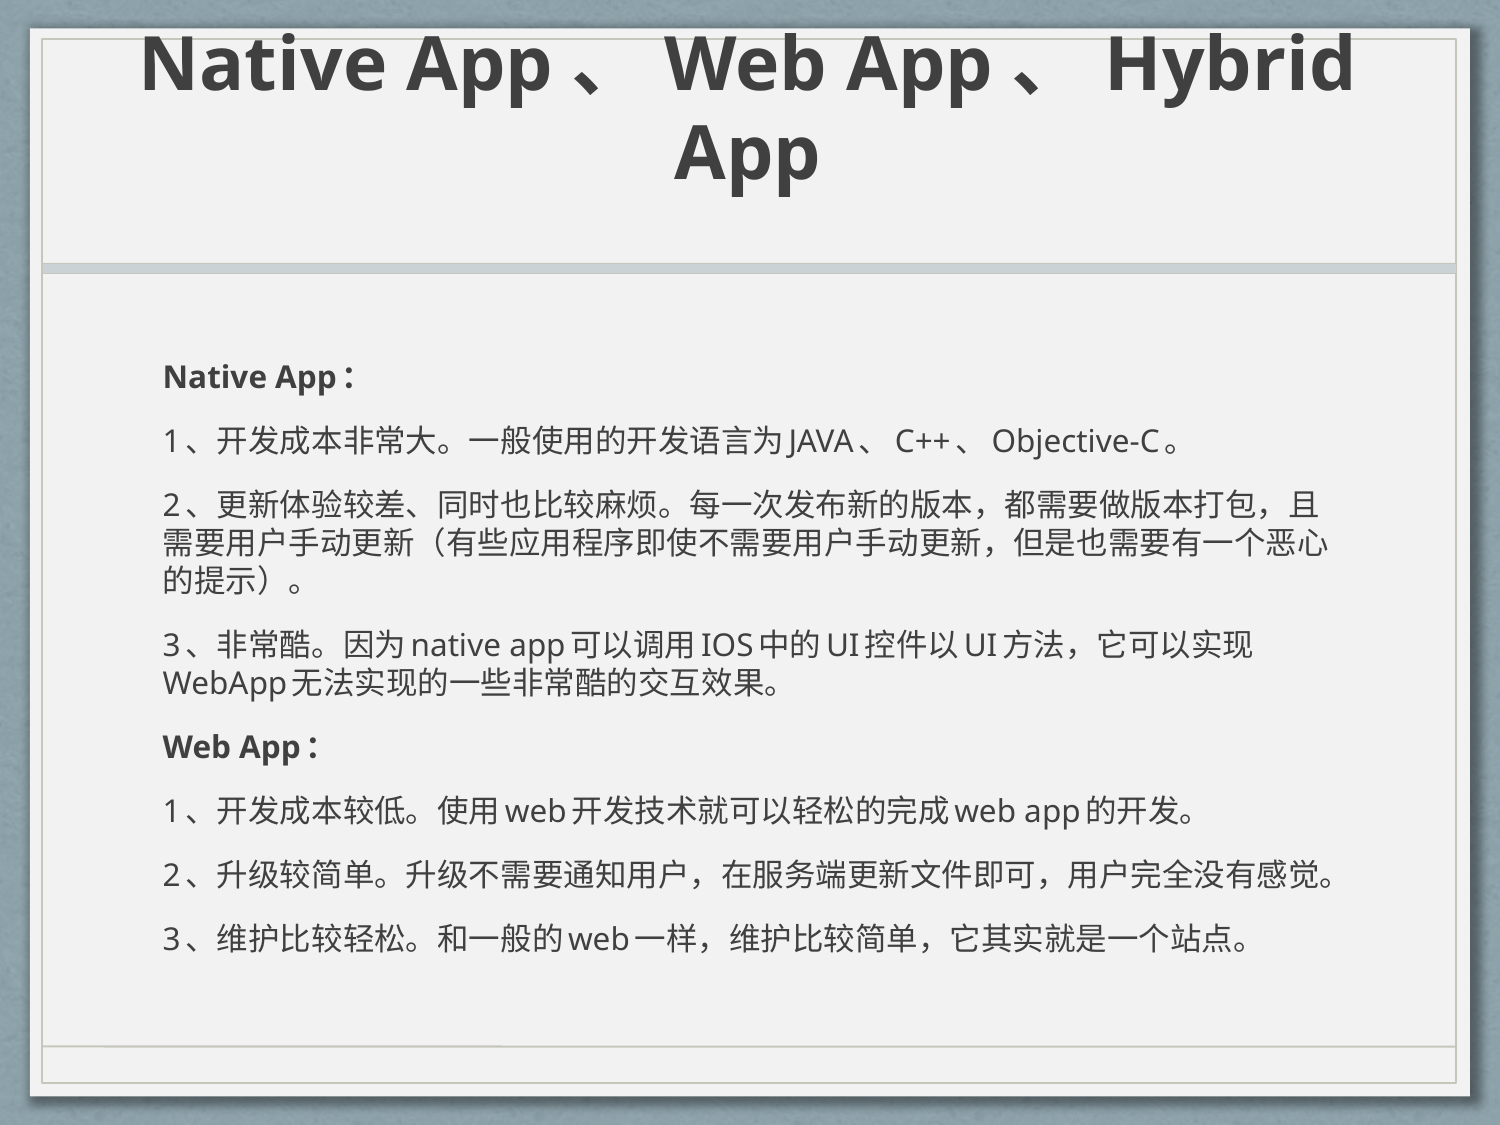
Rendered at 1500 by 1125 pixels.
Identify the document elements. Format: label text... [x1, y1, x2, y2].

title Native App、Web App、Hybrid App [42, 40, 1453, 260]
list Native App： 1、开发成本非常大。一般使用的开发语言为JAVA、C++、Objective-C。 2、更新体验较差、同时也比较麻烦。每一次发布新的版本，都需要做版本打包，且需要用户手动更新（有些应用程序即使不需要用户手动更新，但是也需要有一个恶心的提示）。 3、非常酷。因为native app可以调用IOS中的UI控件以UI方法，它可以实现WebApp无法实现的一些非常酷的交互效果。 Web App： 1、开发成本较低。使用web开发技术就可以轻松的完成web app的开发。 2、升级较简单。升级不需要通知用户，在服务端更新文件即可，用户完全没有感觉。 3、维护比较轻松。和一般的web一样，维护比较简单，它其实就是一个站点。 [147, 350, 1353, 995]
